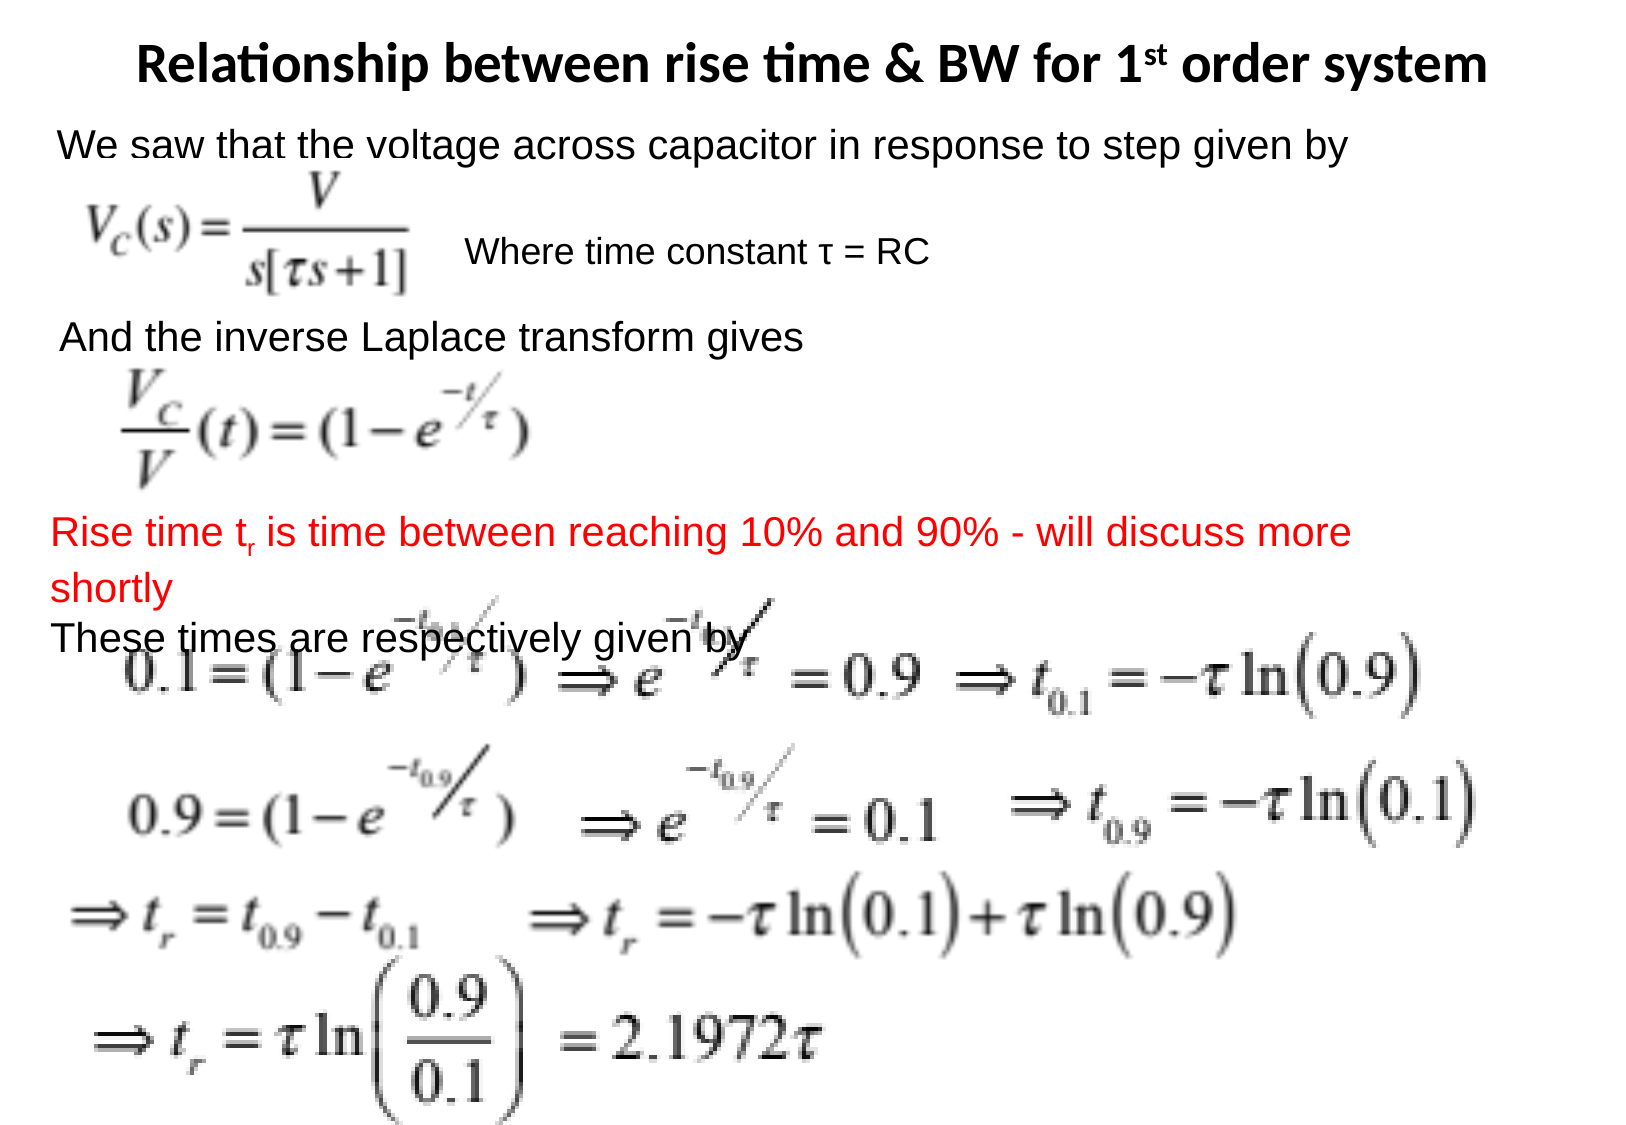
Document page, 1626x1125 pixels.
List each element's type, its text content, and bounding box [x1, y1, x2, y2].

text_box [122, 734, 521, 854]
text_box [115, 349, 537, 501]
text_box Where time constant τ = RC [449, 219, 956, 280]
text_box We saw that the voltage across capacitor in response to step given by [41, 119, 1365, 176]
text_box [947, 621, 1427, 724]
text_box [86, 944, 528, 1125]
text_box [521, 861, 1243, 965]
text_box Rise time tr is time between reaching 10% and 90% - will discuss more shortly These times are respectively given by [35, 496, 1501, 669]
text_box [1003, 749, 1477, 857]
text_box And the inverse Laplace transform gives [44, 302, 1128, 368]
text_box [116, 584, 533, 711]
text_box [65, 865, 427, 958]
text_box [550, 587, 929, 705]
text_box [572, 732, 942, 850]
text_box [80, 159, 414, 304]
text_box Relationship between rise time & BW for 1st order system [0, 0, 1625, 119]
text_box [551, 999, 831, 1068]
